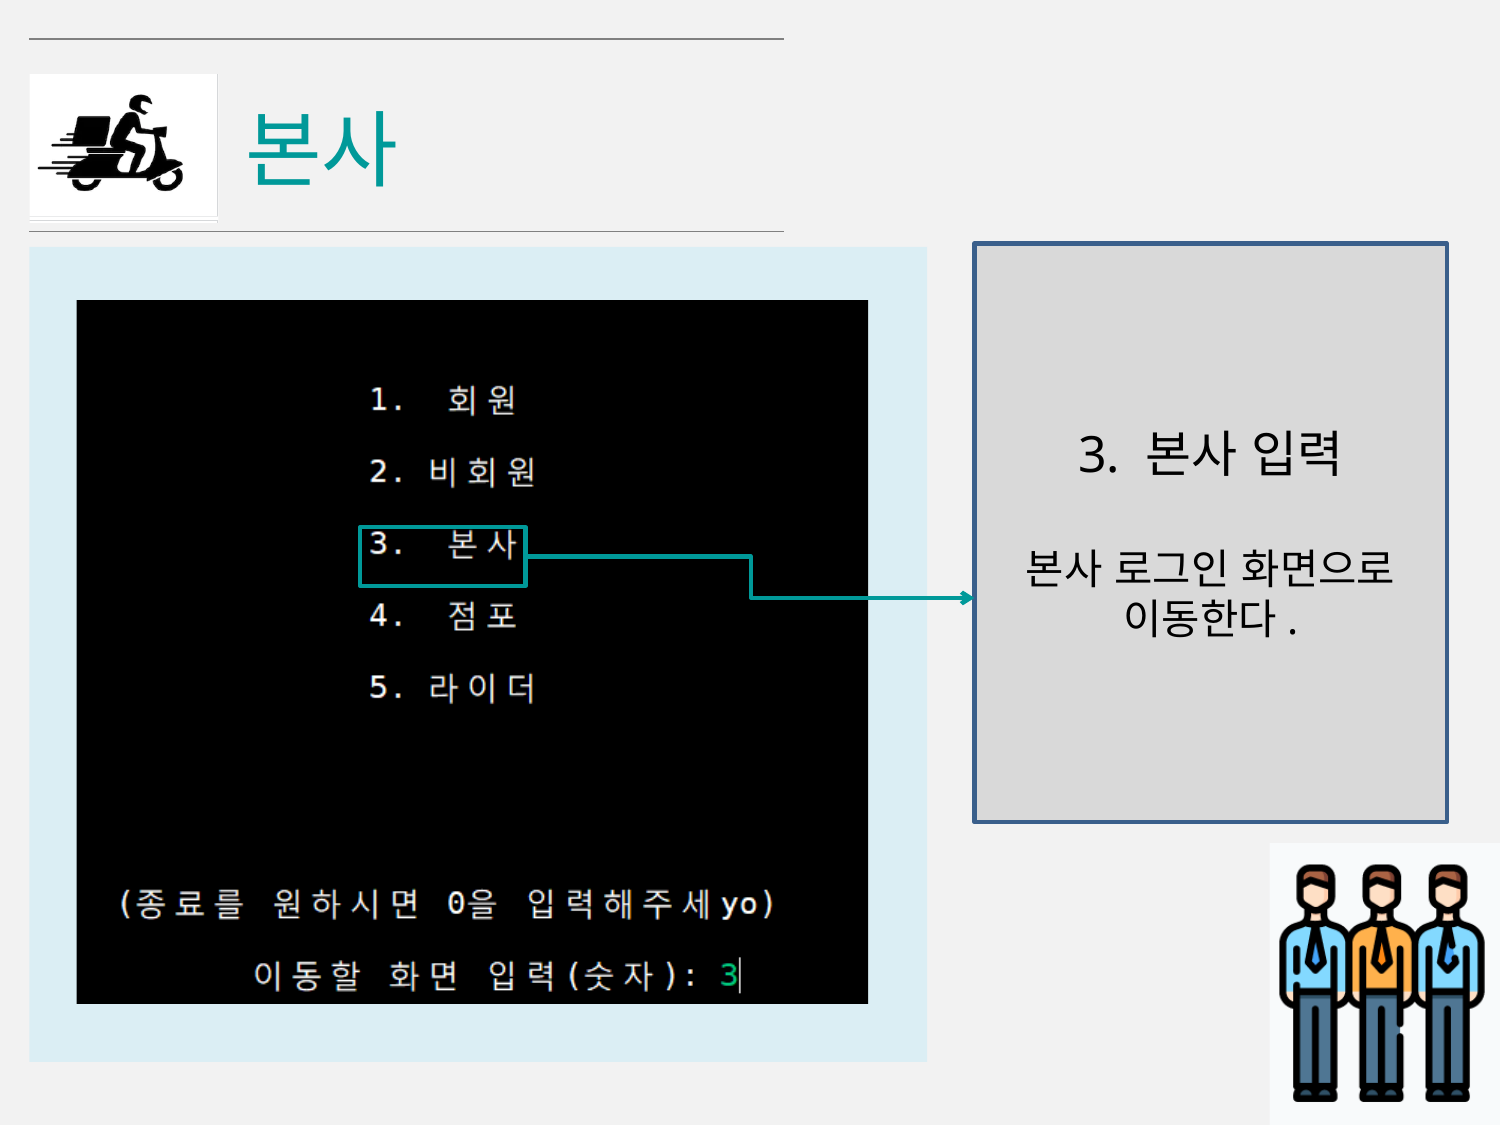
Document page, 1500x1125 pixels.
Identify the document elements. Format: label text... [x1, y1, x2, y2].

text_box 본사 [230, 90, 904, 205]
picture [1269, 843, 1500, 1125]
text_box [525, 556, 975, 599]
text_box [27, 245, 929, 1064]
picture [29, 73, 219, 224]
text_box 3. 본사 입력 본사 로그인 화면으로 이동한다. [972, 241, 1449, 824]
picture [76, 300, 869, 1004]
